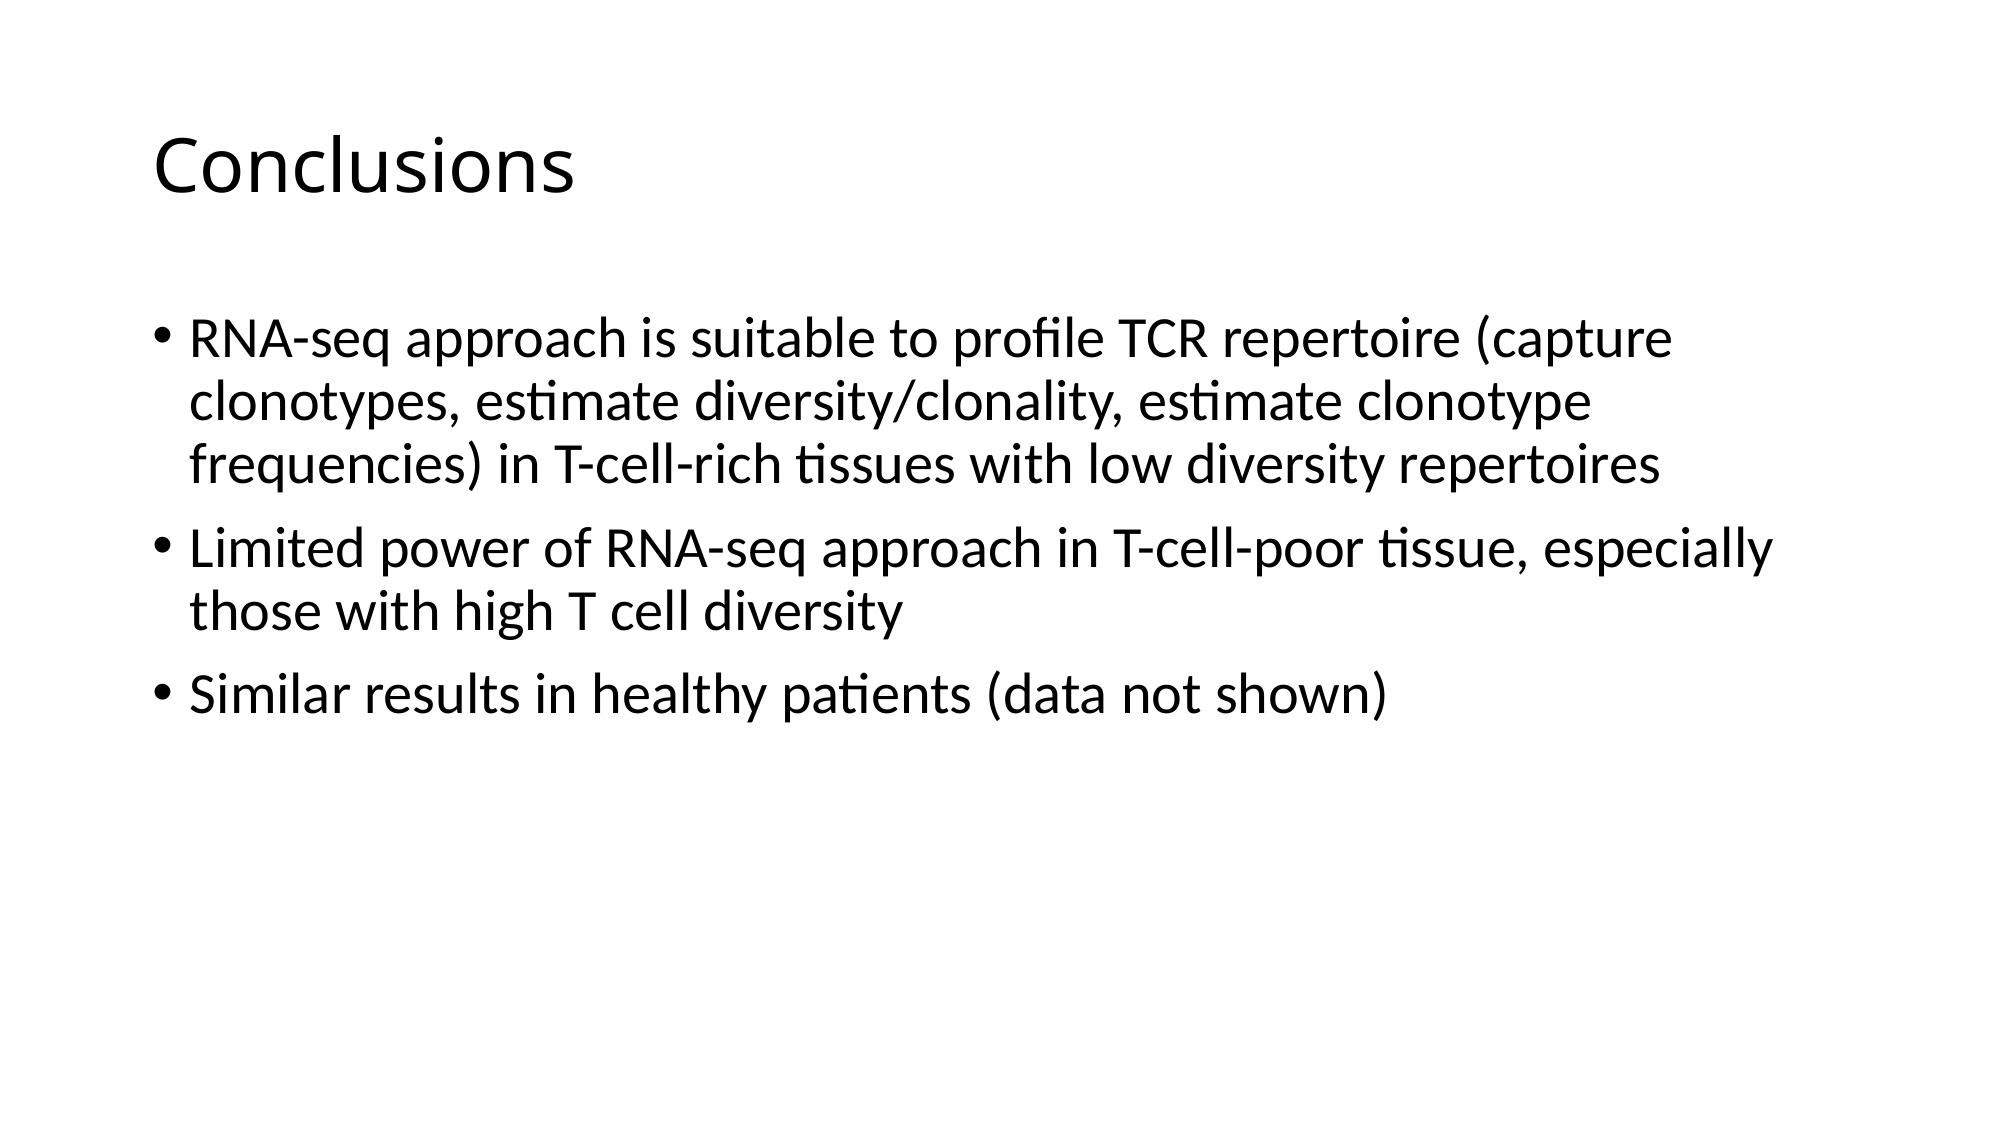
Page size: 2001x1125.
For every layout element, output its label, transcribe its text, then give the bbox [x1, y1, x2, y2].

list RNA-seq approach is suitable to profile TCR repertoire (capture clonotypes, estimate diversity/clonality, estimate clonotype frequencies) in T-cell-rich tissues with low diversity repertoires Limited power of RNA-seq approach in T-cell-poor tissue, especially those with high T cell diversity Similar results in healthy patients (data not shown) [137, 299, 1863, 1014]
title Conclusions [137, 59, 1863, 278]
